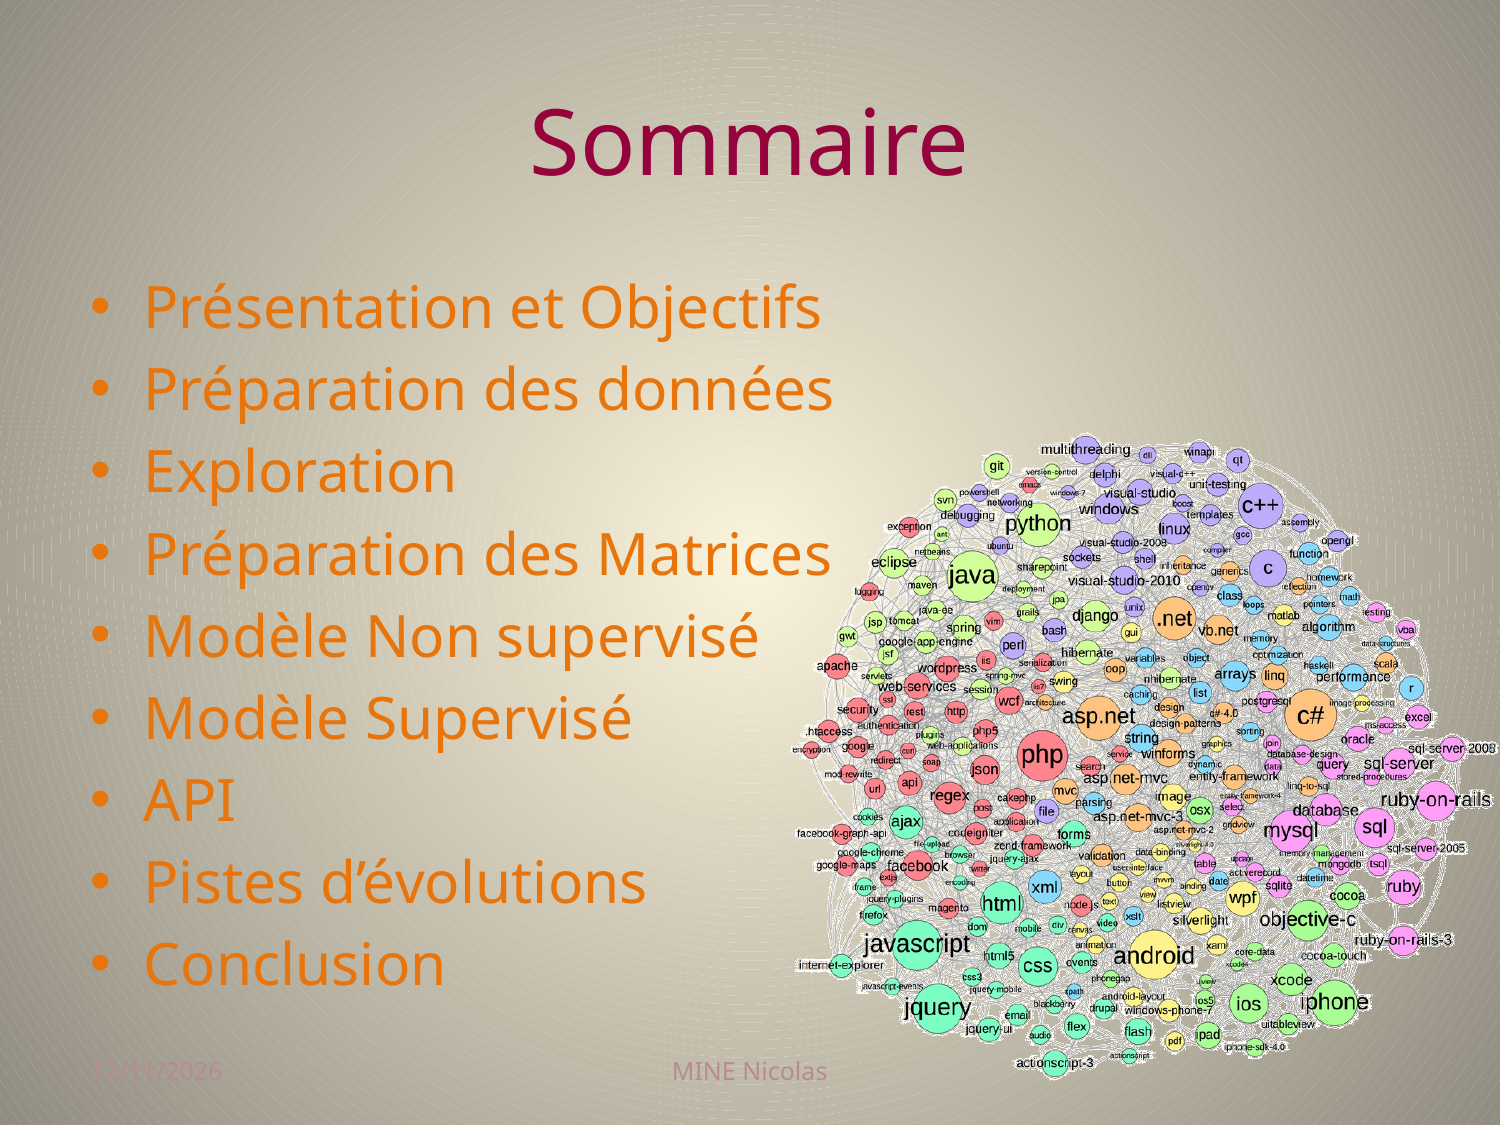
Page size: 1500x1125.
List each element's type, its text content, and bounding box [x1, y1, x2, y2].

list Présentation et Objectifs Préparation des données Exploration Préparation des Matrices Modèle Non supervisé Modèle Supervisé API Pistes d’évolutions Conclusion [75, 262, 1425, 1005]
footer MINE Nicolas [512, 1042, 988, 1103]
picture [781, 432, 1500, 1081]
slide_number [75, 1042, 425, 1103]
title Sommaire [75, 45, 1425, 233]
